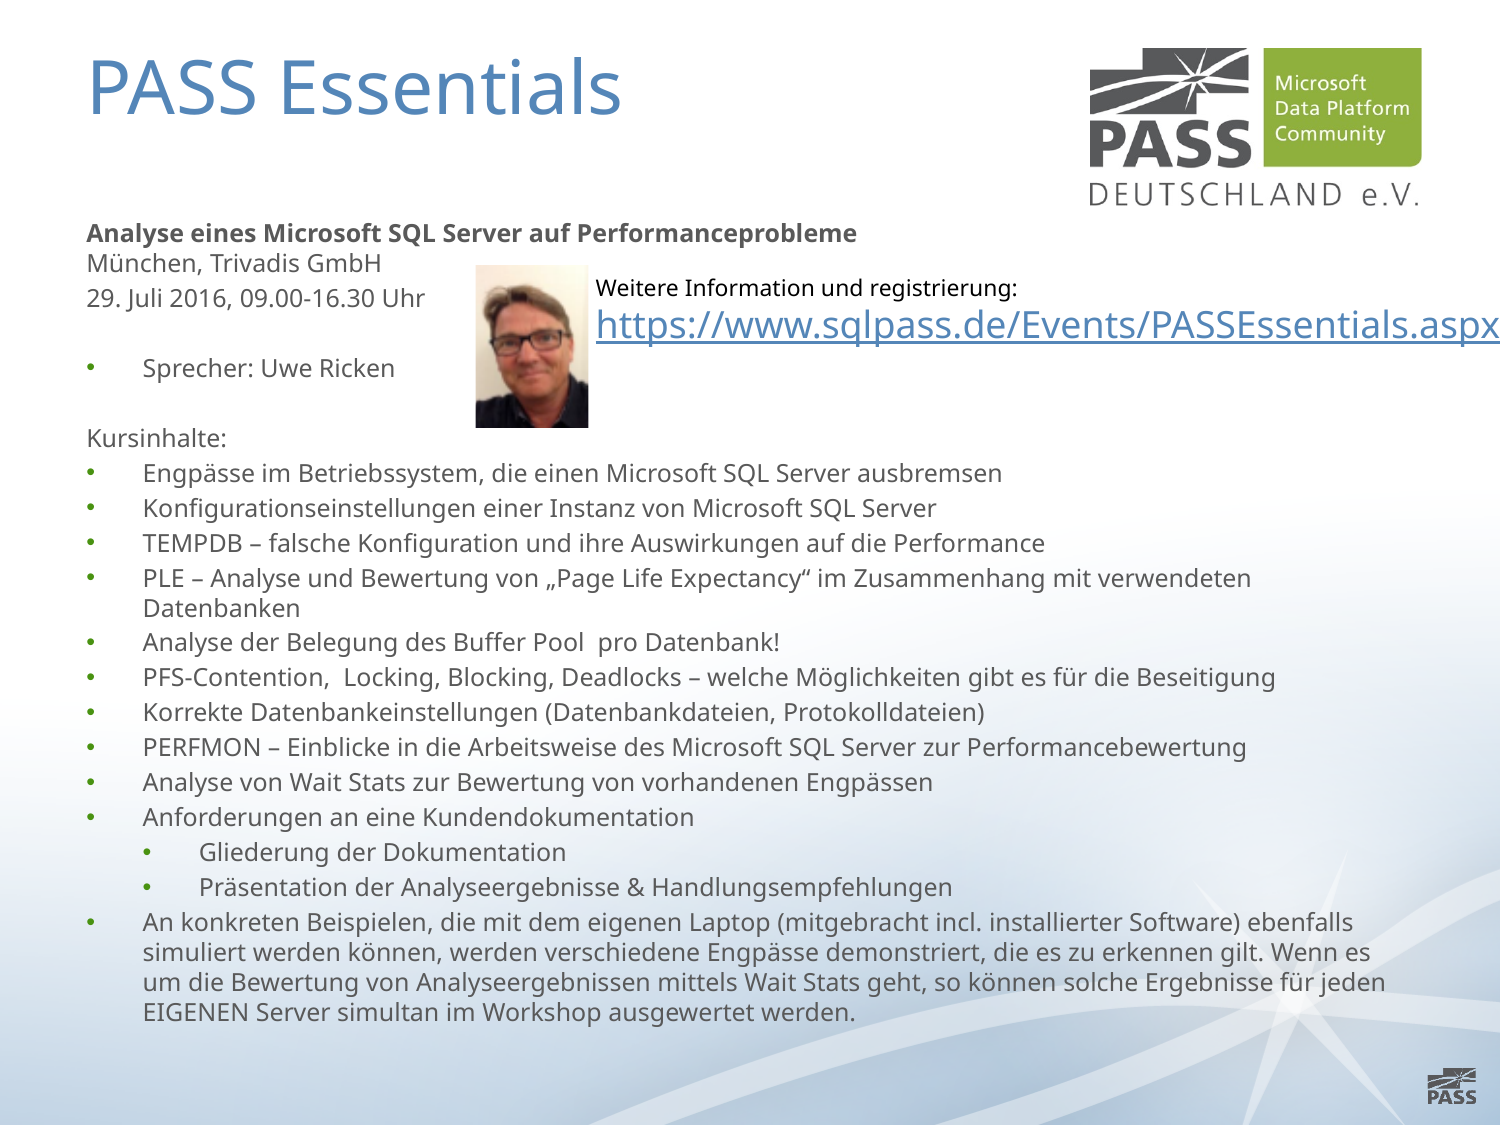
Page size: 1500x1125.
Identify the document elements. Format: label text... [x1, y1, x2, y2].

text_box Weitere Information und registrierung: https://www.sqlpass.de/Events/PASSEssentials.aspx [590, 265, 1500, 405]
picture [475, 265, 589, 428]
list Analyse eines Microsoft SQL Server auf Performanceprobleme München, Trivadis GmbH 29. Juli 2016, 09.00-16.30 Uhr Sprecher: Uwe Ricken Kursinhalte: Engpässe im Betriebssystem, die einen Microsoft SQL Server ausbremsen Konfigurationseinstellungen einer Instanz von Microsoft SQL Server TEMPDB – falsche Konfiguration und ihre Auswirkungen auf die Performance PLE – Analyse und Bewertung von „Page Life Expectancy“ im Zusammenhang mit verwendeten Datenbanken Analyse der Belegung des Buffer Pool pro Datenbank! PFS-Contention, Locking, Blocking, Deadlocks – welche Möglichkeiten gibt es für die Beseitigung Korrekte Datenbankeinstellungen (Datenbankdateien, Protokolldateien) PERFMON – Einblicke in die Arbeitsweise des Microsoft SQL Server zur Performancebewertung Analyse von Wait Stats zur Bewertung von vorhandenen Engpässen Anforderungen an eine Kundendokumentation Gliederung der Dokumentation Präsentation der Analyseergebnisse & Handlungsempfehlungen An konkreten Beispielen, die mit dem eigenen Laptop (mitgebracht incl. installierter Software) ebenfalls simuliert werden können, werden verschiedene Engpässe demonstriert, die es zu erkennen gilt. Wenn es um die Bewertung von Analyseergebnissen mittels Wait Stats geht, so können solche Ergebnisse für jeden EIGENEN Server simultan im Workshop ausgewertet werden. [71, 210, 1422, 1031]
title PASS Essentials [71, 48, 1088, 162]
picture [0, 0, 1500, 1125]
